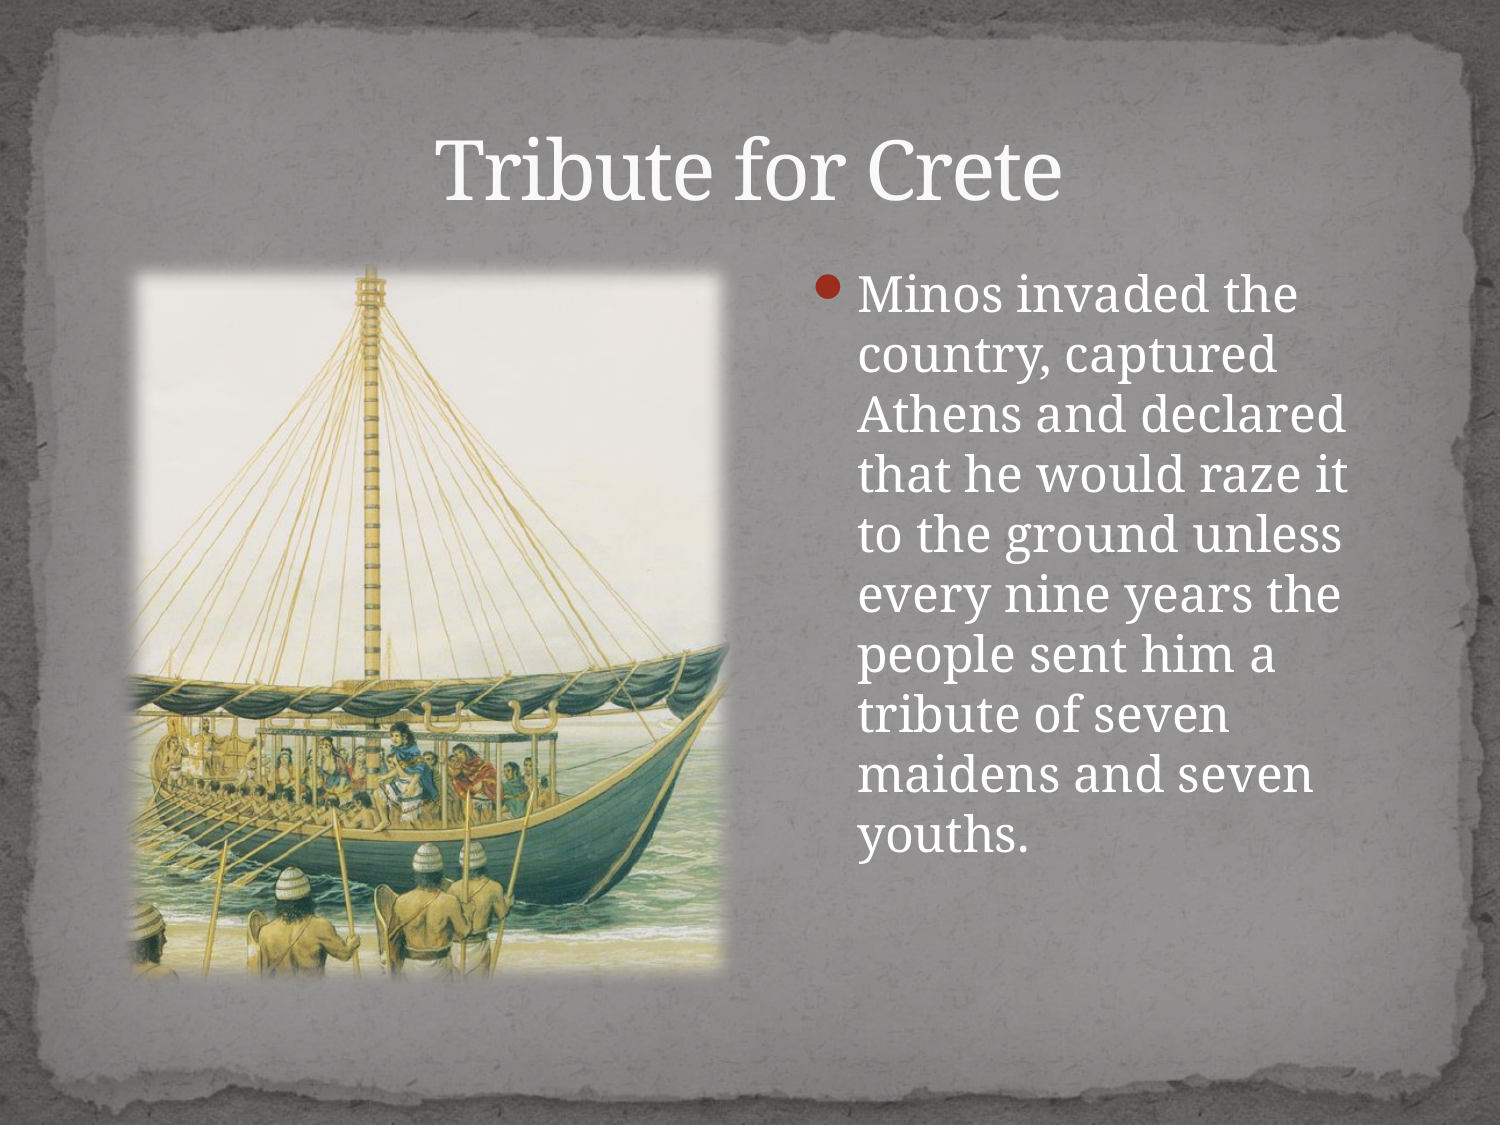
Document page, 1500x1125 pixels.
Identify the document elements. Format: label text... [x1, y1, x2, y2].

picture [119, 257, 739, 987]
list Minos invaded the country, captured Athens and declared that he would raze it to the ground unless every nine years the people sent him a tribute of seven maidens and seven youths. [797, 255, 1402, 988]
title Tribute for Crete [74, 24, 1425, 225]
